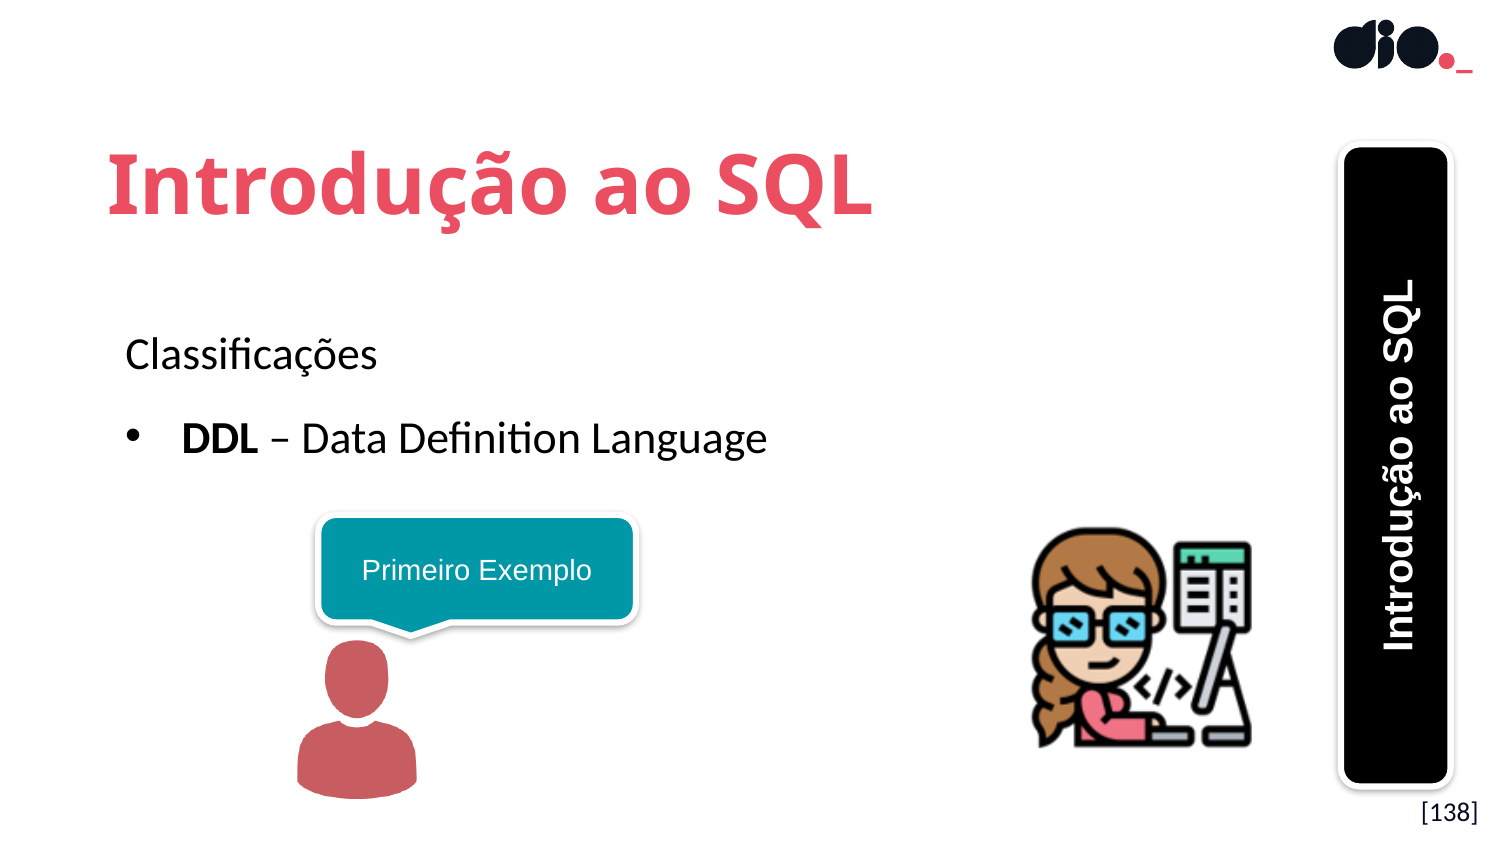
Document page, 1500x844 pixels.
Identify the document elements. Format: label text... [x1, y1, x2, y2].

text_box [312, 523, 379, 634]
text_box Introdução ao SQL [92, 104, 1265, 243]
text_box Classificações DDL – Data Definition Language [110, 271, 1223, 758]
text_box Introdução ao SQL [1337, 141, 1454, 790]
picture [278, 634, 432, 805]
text_box Primeiro Exemplo [315, 511, 640, 633]
picture [1333, 19, 1473, 74]
picture [1021, 523, 1267, 758]
slide_number [138] [1403, 779, 1494, 844]
